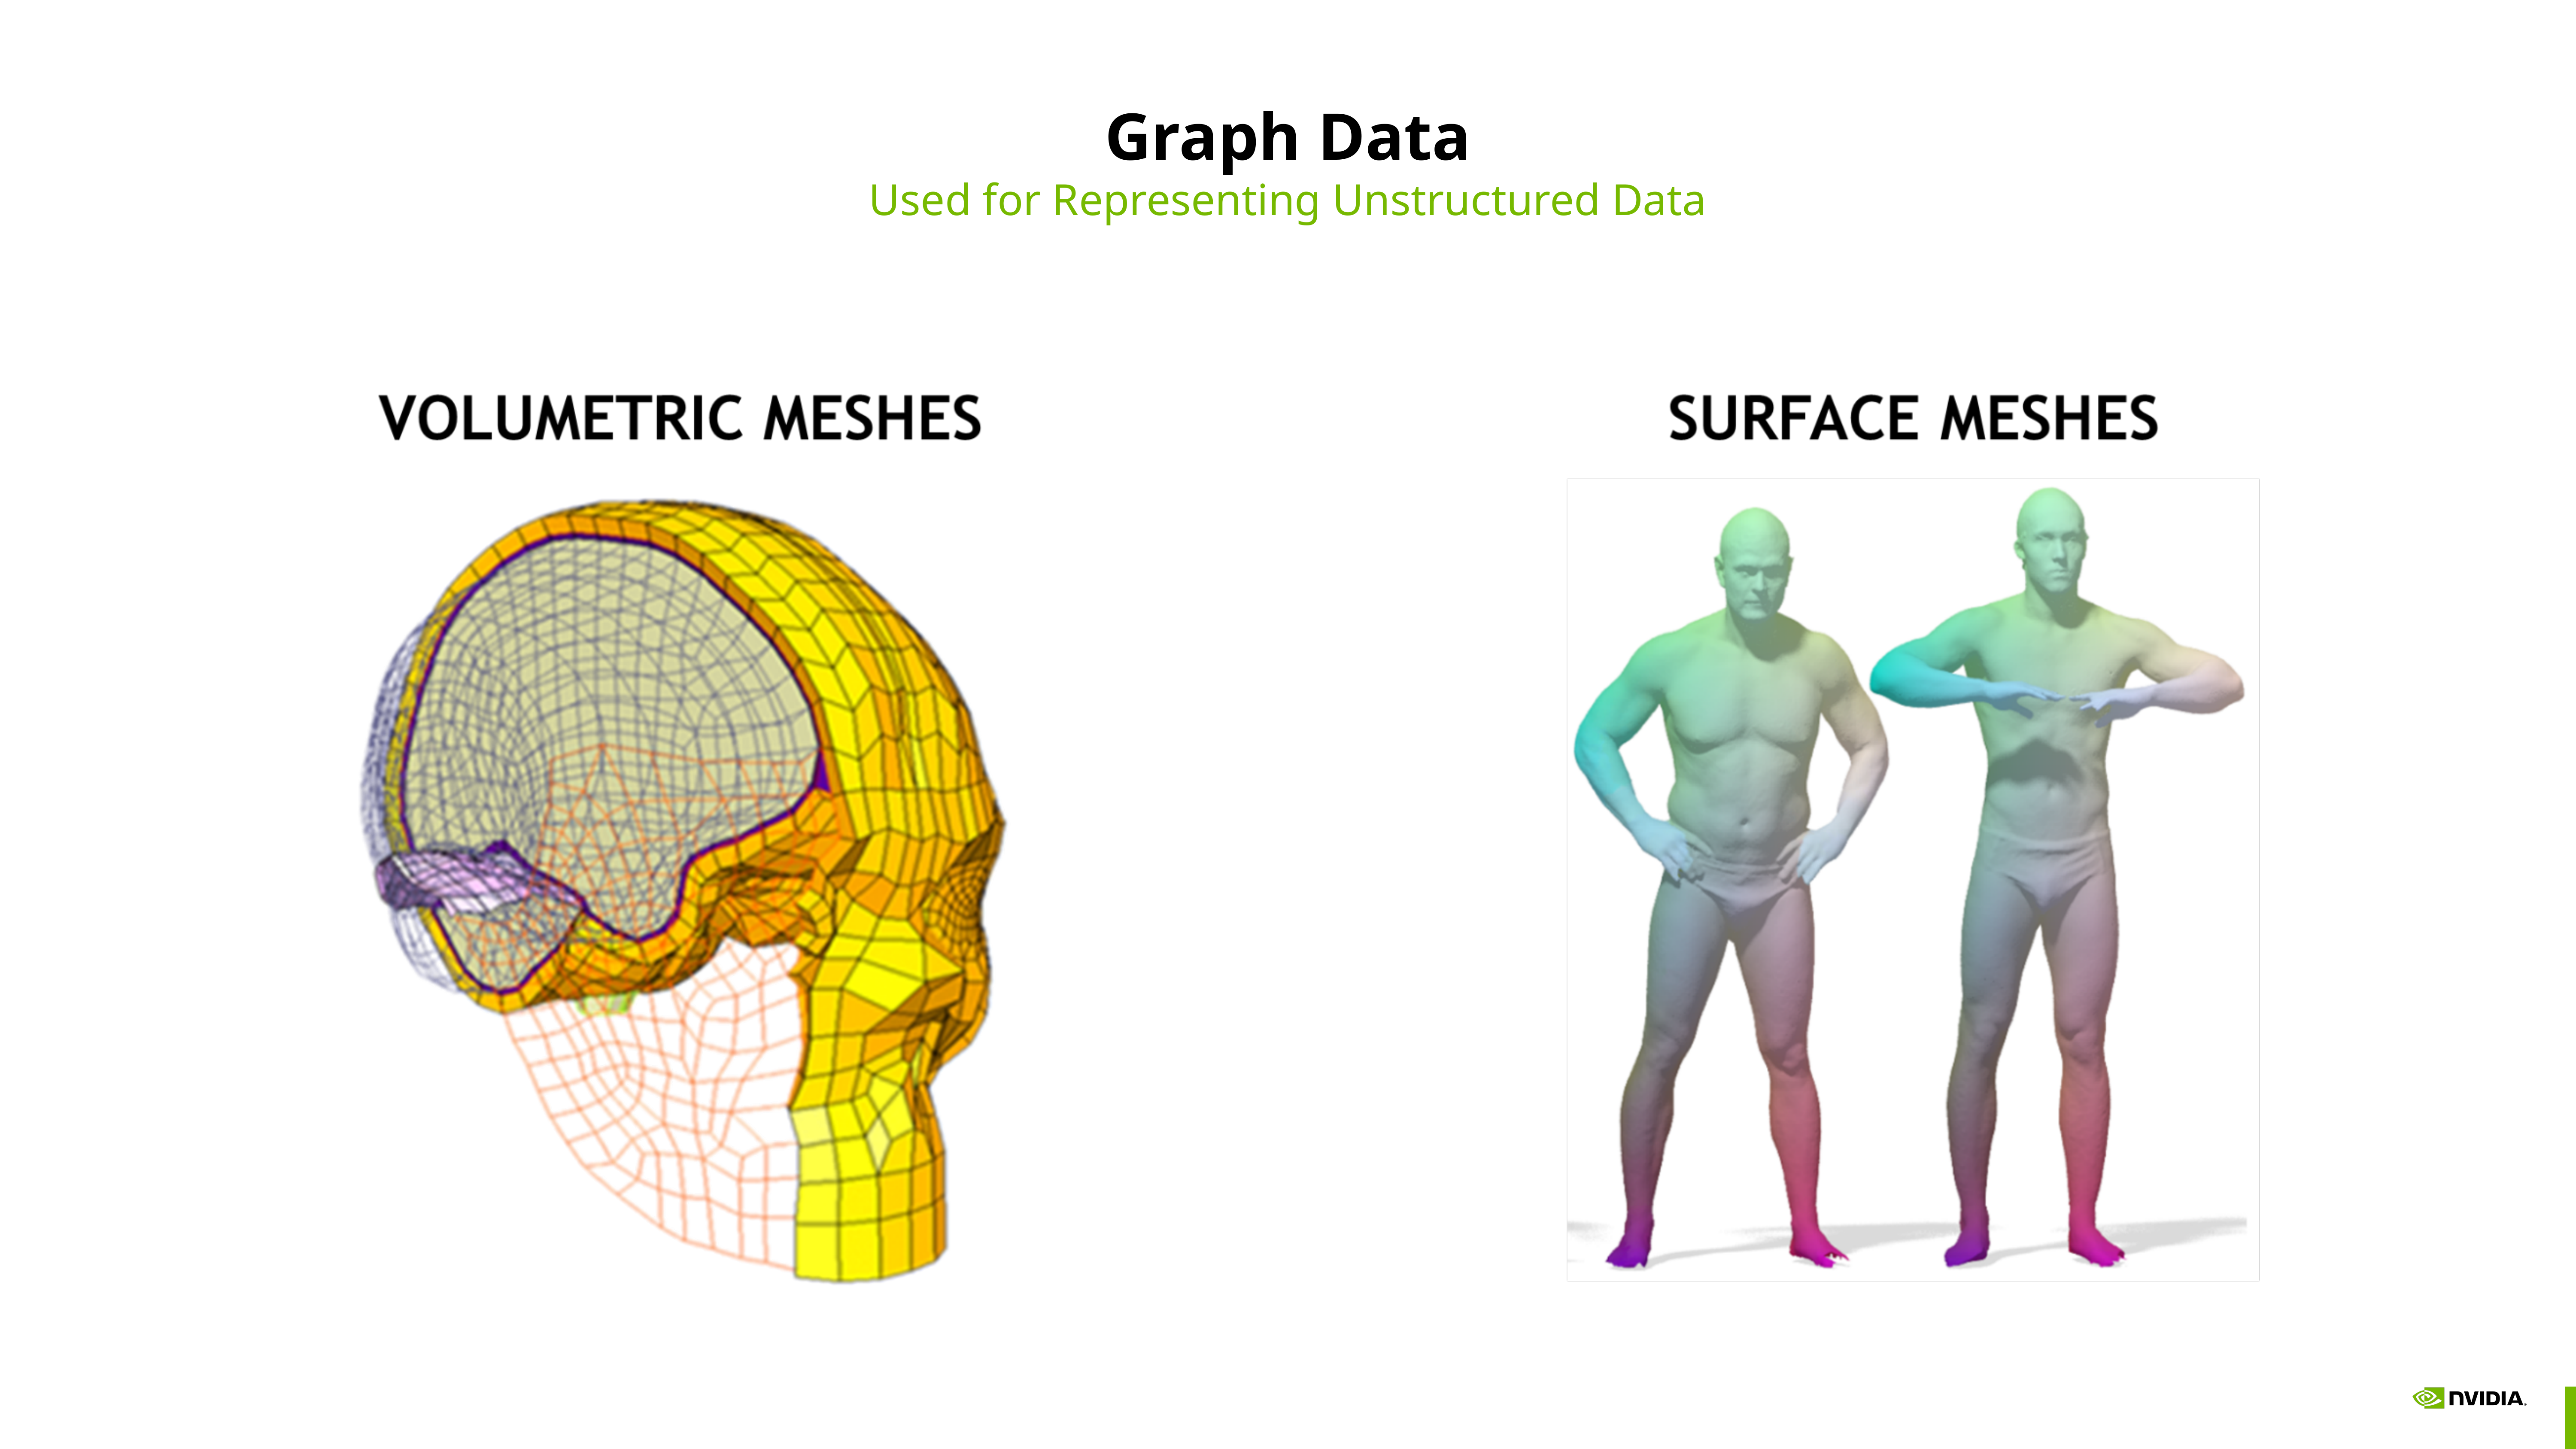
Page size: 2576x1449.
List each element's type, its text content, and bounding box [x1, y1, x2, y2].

list Used for Representing Unstructured Data [177, 177, 2399, 274]
title Graph Data [177, 0, 2399, 177]
picture [2399, 1373, 2540, 1422]
picture [288, 341, 2288, 1303]
